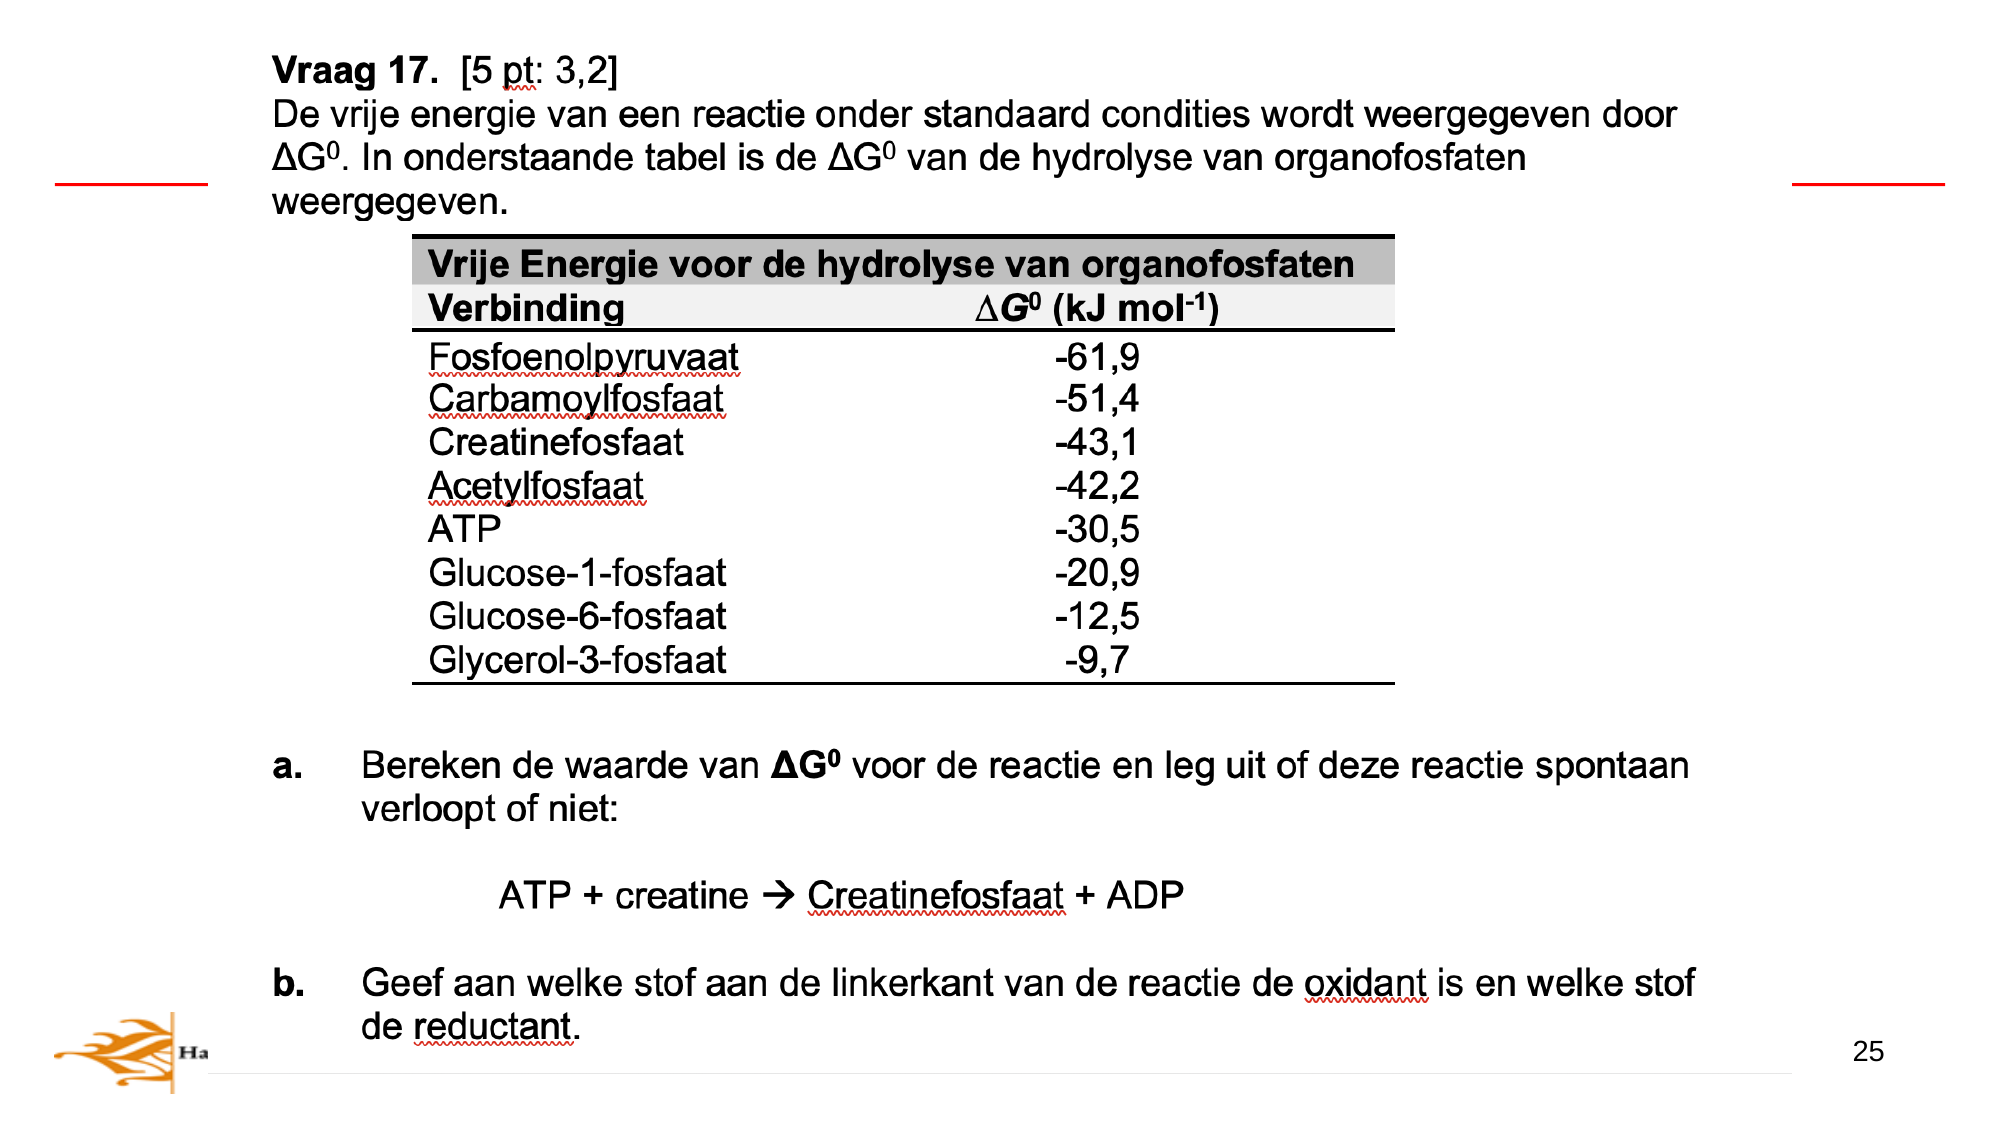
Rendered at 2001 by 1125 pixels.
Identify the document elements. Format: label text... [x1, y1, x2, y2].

picture [54, 1012, 495, 1094]
slide_number 25 [1433, 1024, 1901, 1103]
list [208, 22, 1792, 1075]
